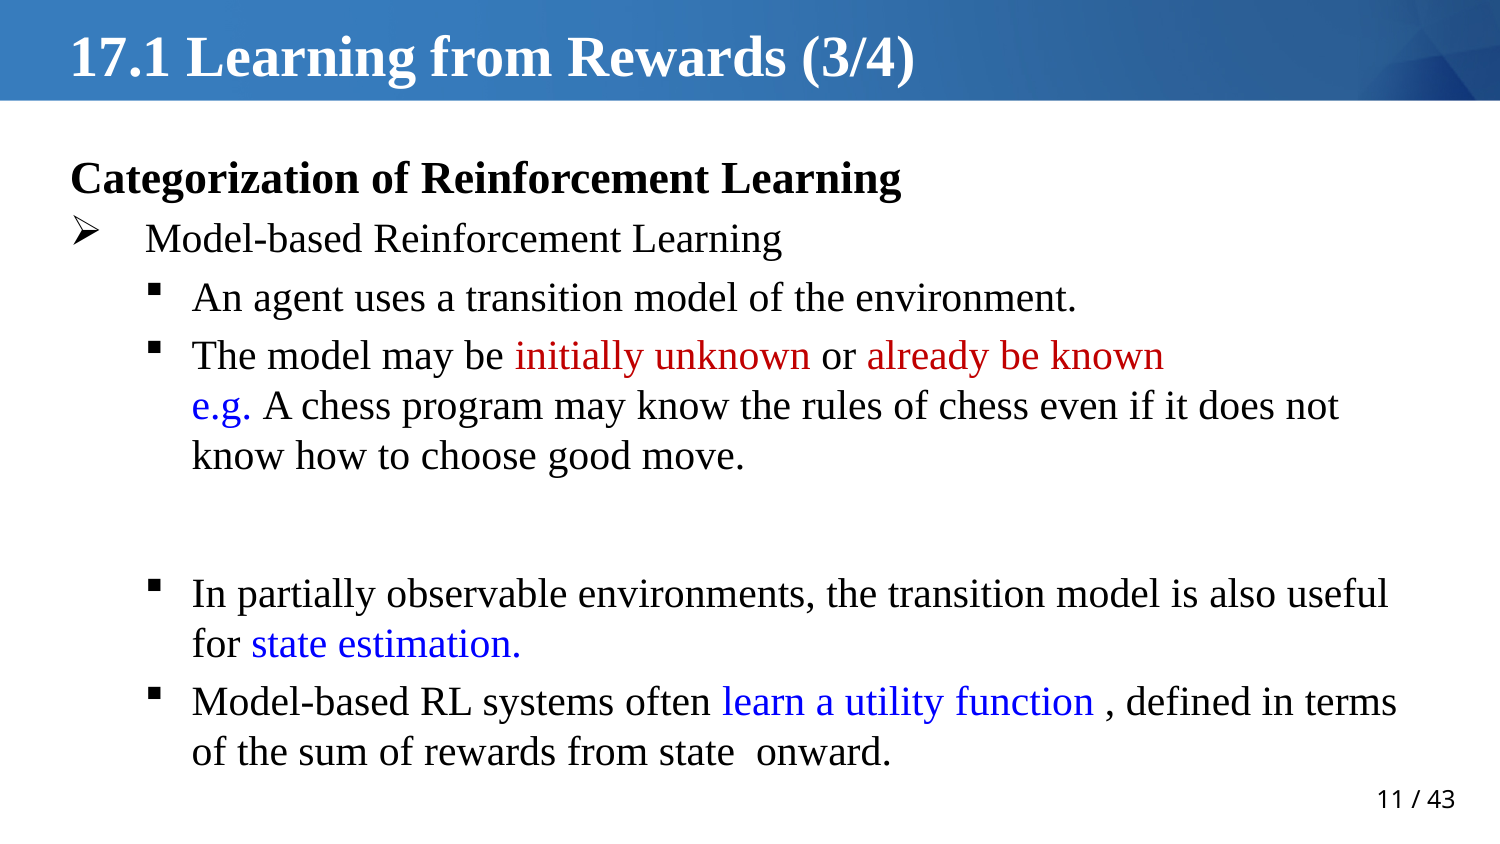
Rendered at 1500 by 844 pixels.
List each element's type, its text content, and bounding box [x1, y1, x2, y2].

title 17.1 Learning from Rewards (3/4) [55, 10, 1378, 95]
picture [0, 0, 1500, 103]
